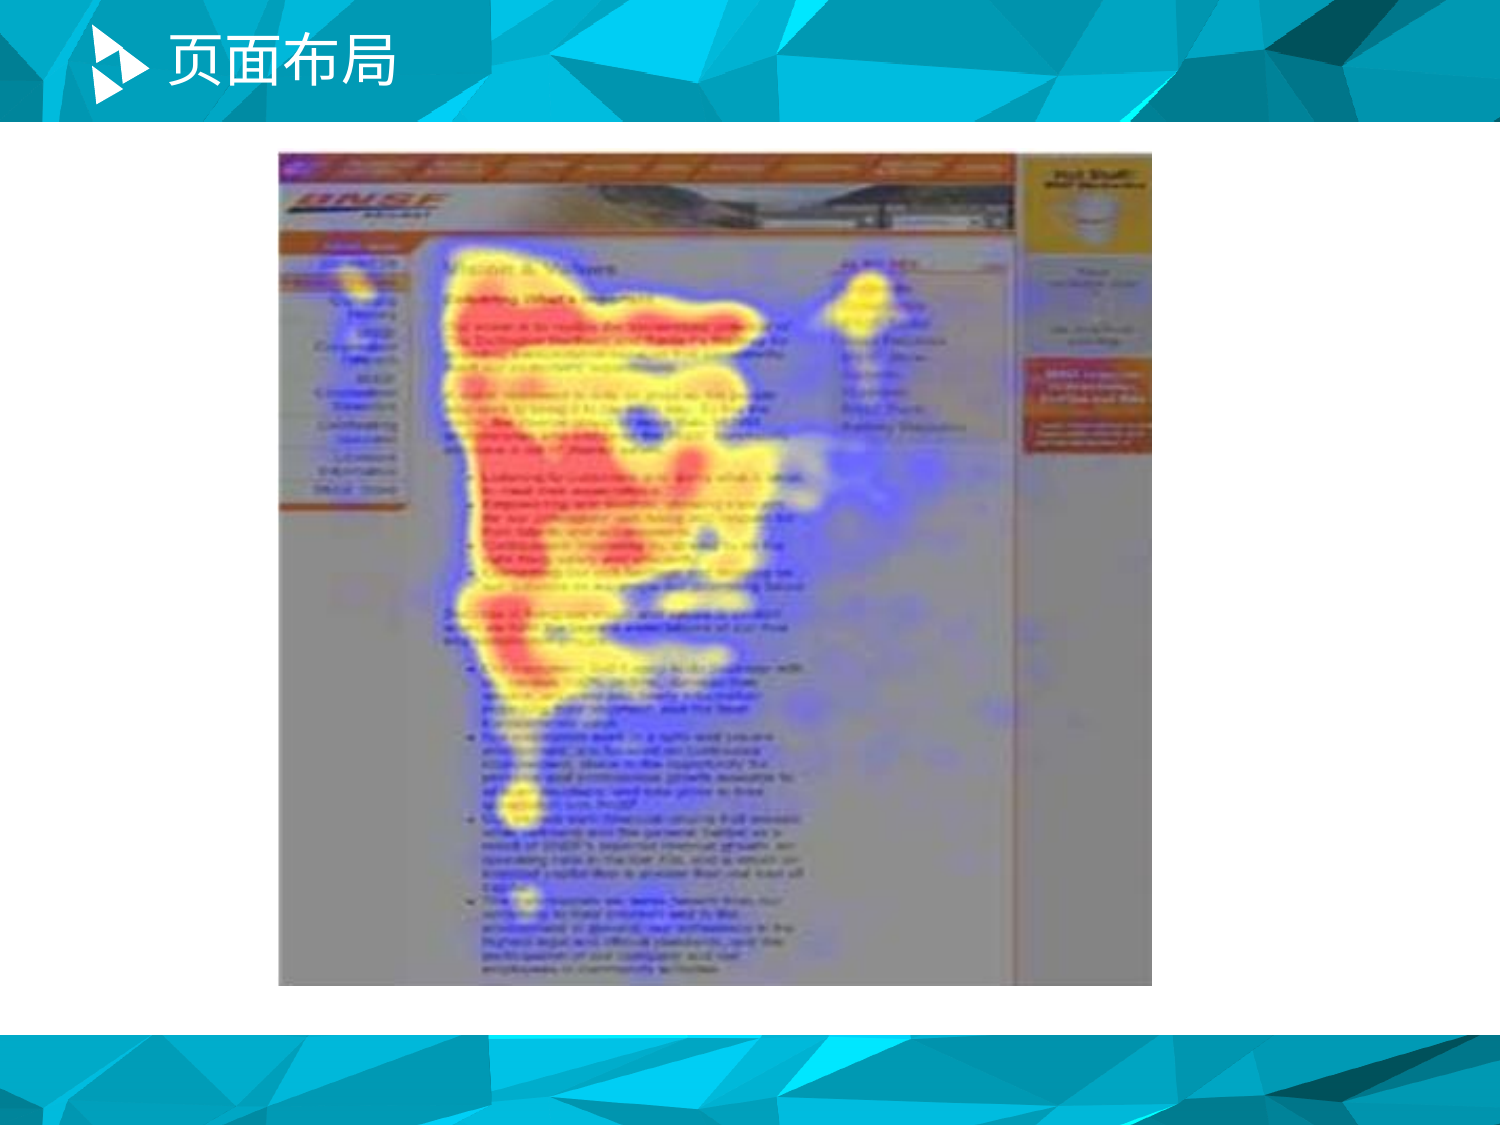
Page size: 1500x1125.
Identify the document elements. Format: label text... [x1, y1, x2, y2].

title 页面布局 [151, 11, 1446, 115]
picture [0, 0, 1500, 122]
picture [0, 1035, 1500, 1125]
picture [277, 148, 1152, 986]
